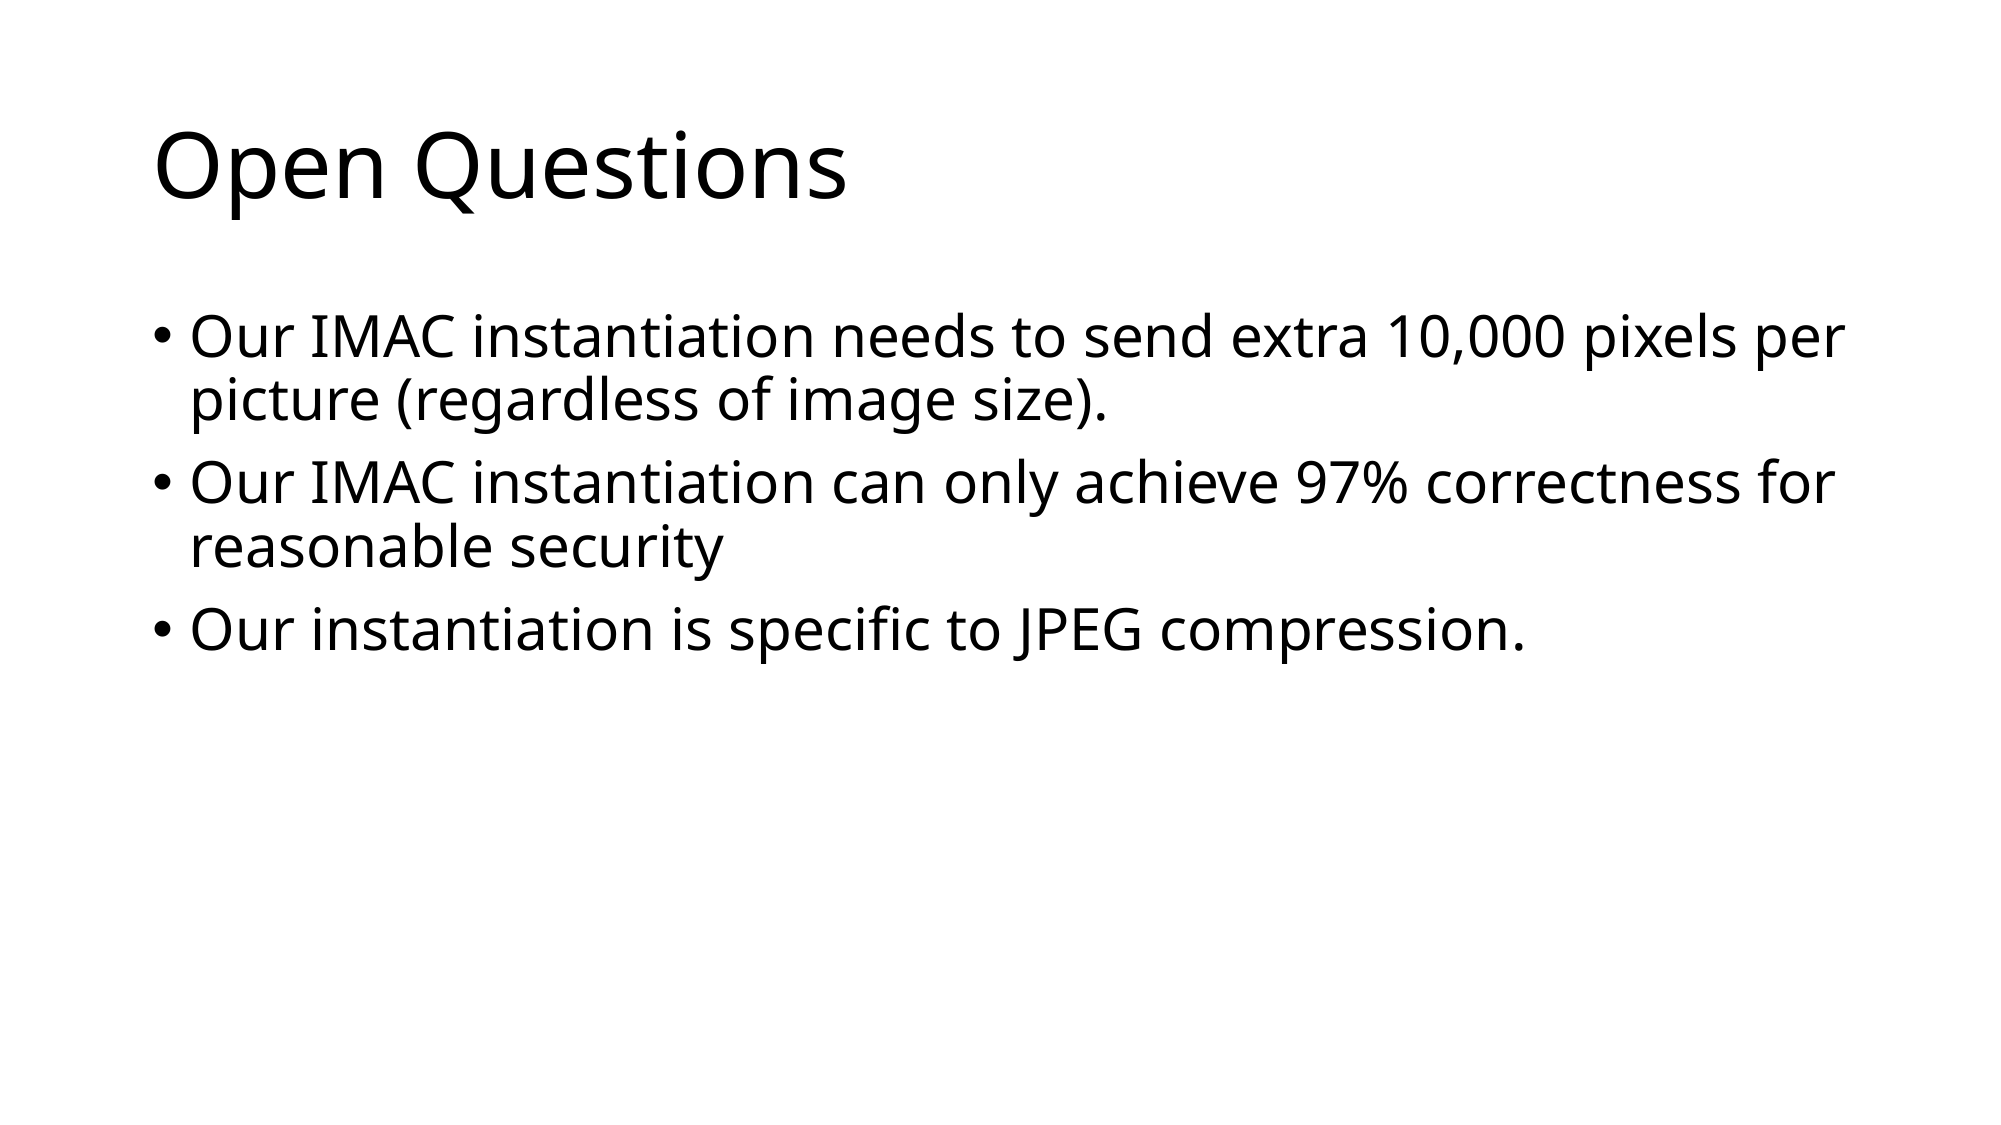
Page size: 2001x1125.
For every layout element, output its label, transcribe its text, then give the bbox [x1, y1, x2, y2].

title Open Questions [137, 59, 1863, 278]
list Our IMAC instantiation needs to send extra 10,000 pixels per picture (regardless of image size). Our IMAC instantiation can only achieve 97% correctness for reasonable security Our instantiation is specific to JPEG compression. [137, 299, 1863, 1014]
